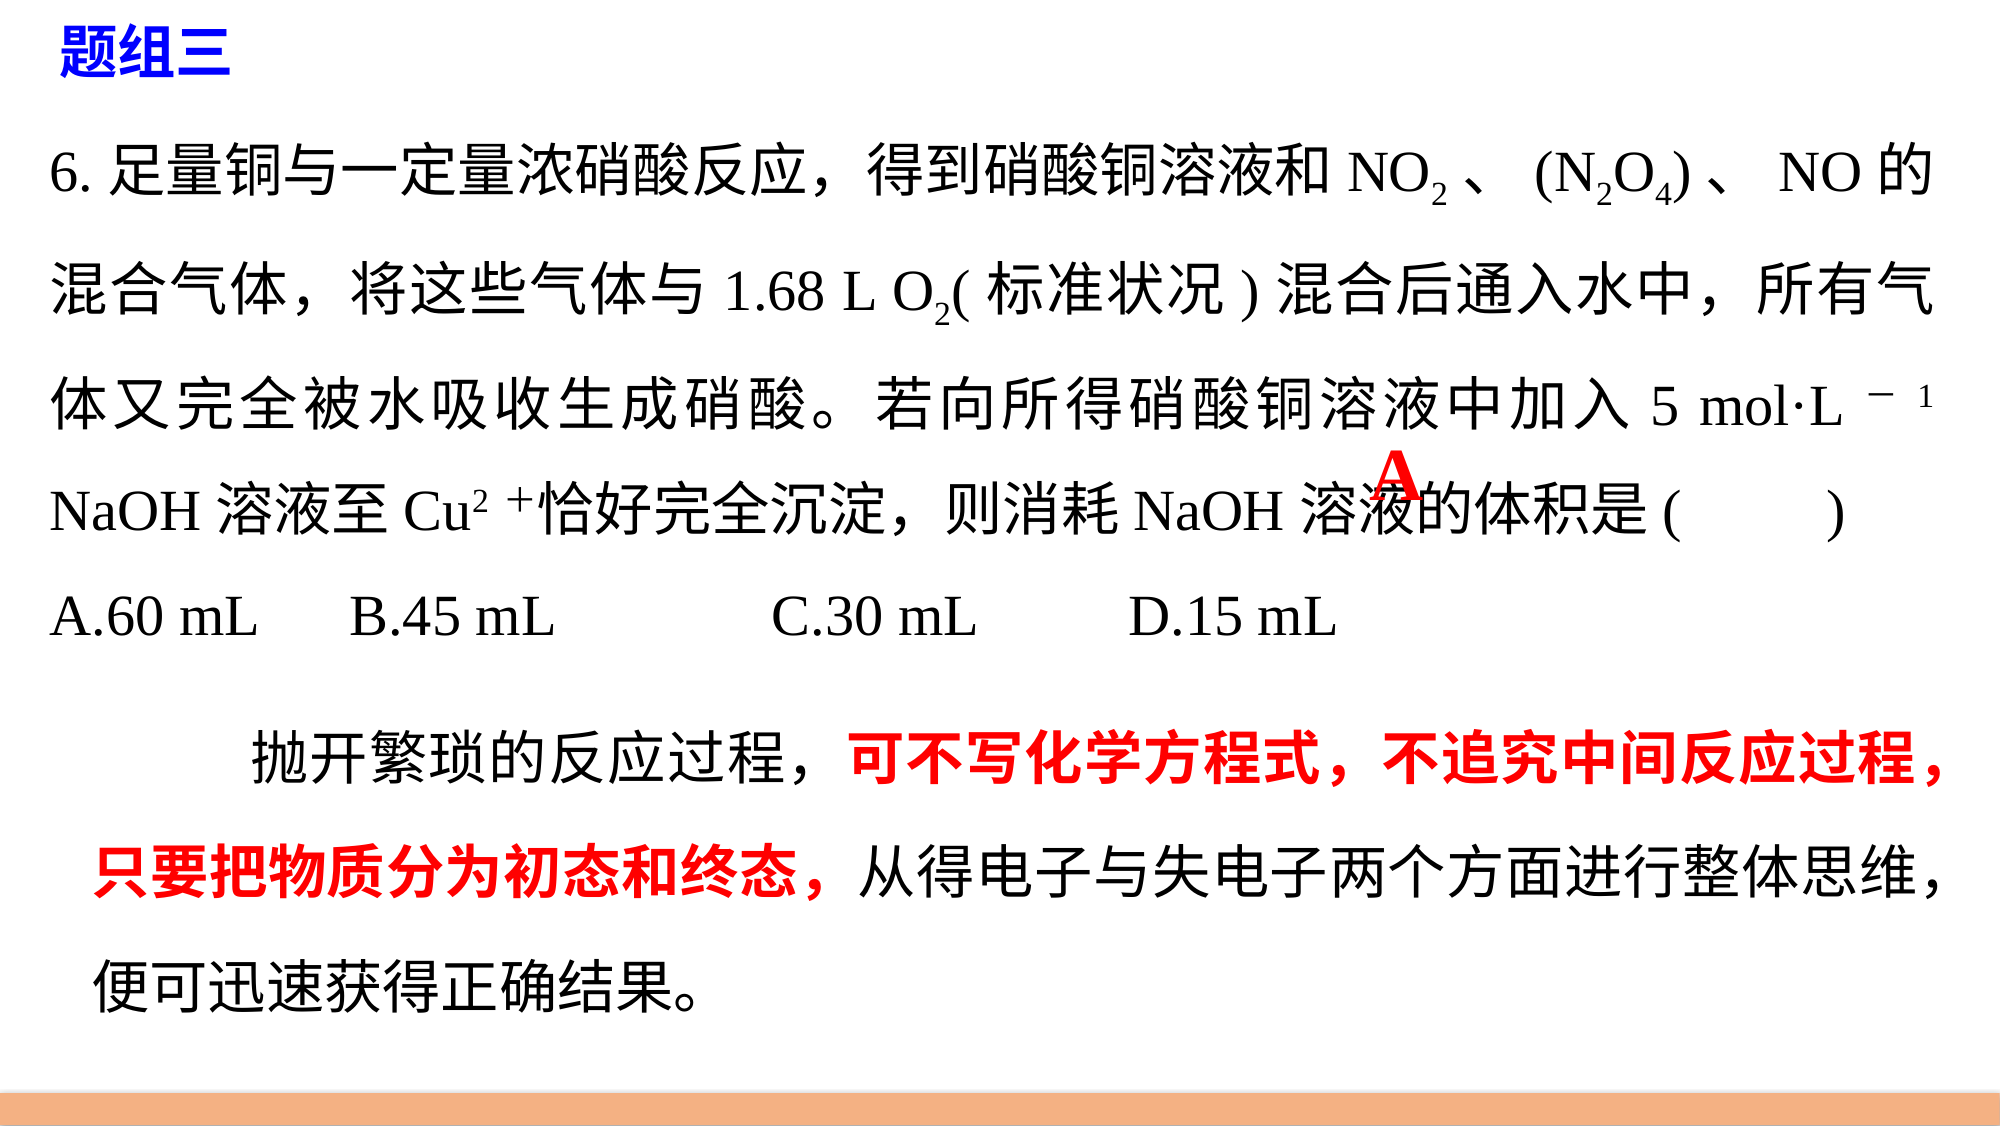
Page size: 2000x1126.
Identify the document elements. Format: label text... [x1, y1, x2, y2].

text_box A [1354, 417, 1439, 523]
text_box 抛开繁琐的反应过程，可不写化学方程式，不追究中间反应过程，只要把物质分为初态和终态，从得电子与失电子两个方面进行整体思维，便可迅速获得正确结果。 [76, 668, 1933, 1028]
text_box [0, 1092, 2000, 1126]
text_box 6.足量铜与一定量浓硝酸反应，得到硝酸铜溶液和NO2、(N2O4)、NO的混合气体，将这些气体与1.68 L O2(标准状况)混合后通入水中，所有气体又完全被水吸收生成硝酸。若向所得硝酸铜溶液中加入5 mol·L－1 NaOH溶液至Cu2＋恰好完全沉淀，则消耗NaOH溶液的体积是( ) A.60 mL B.45 mL C.30 mL D.15 mL [29, 83, 1955, 657]
text_box 题组三 [44, 7, 250, 93]
